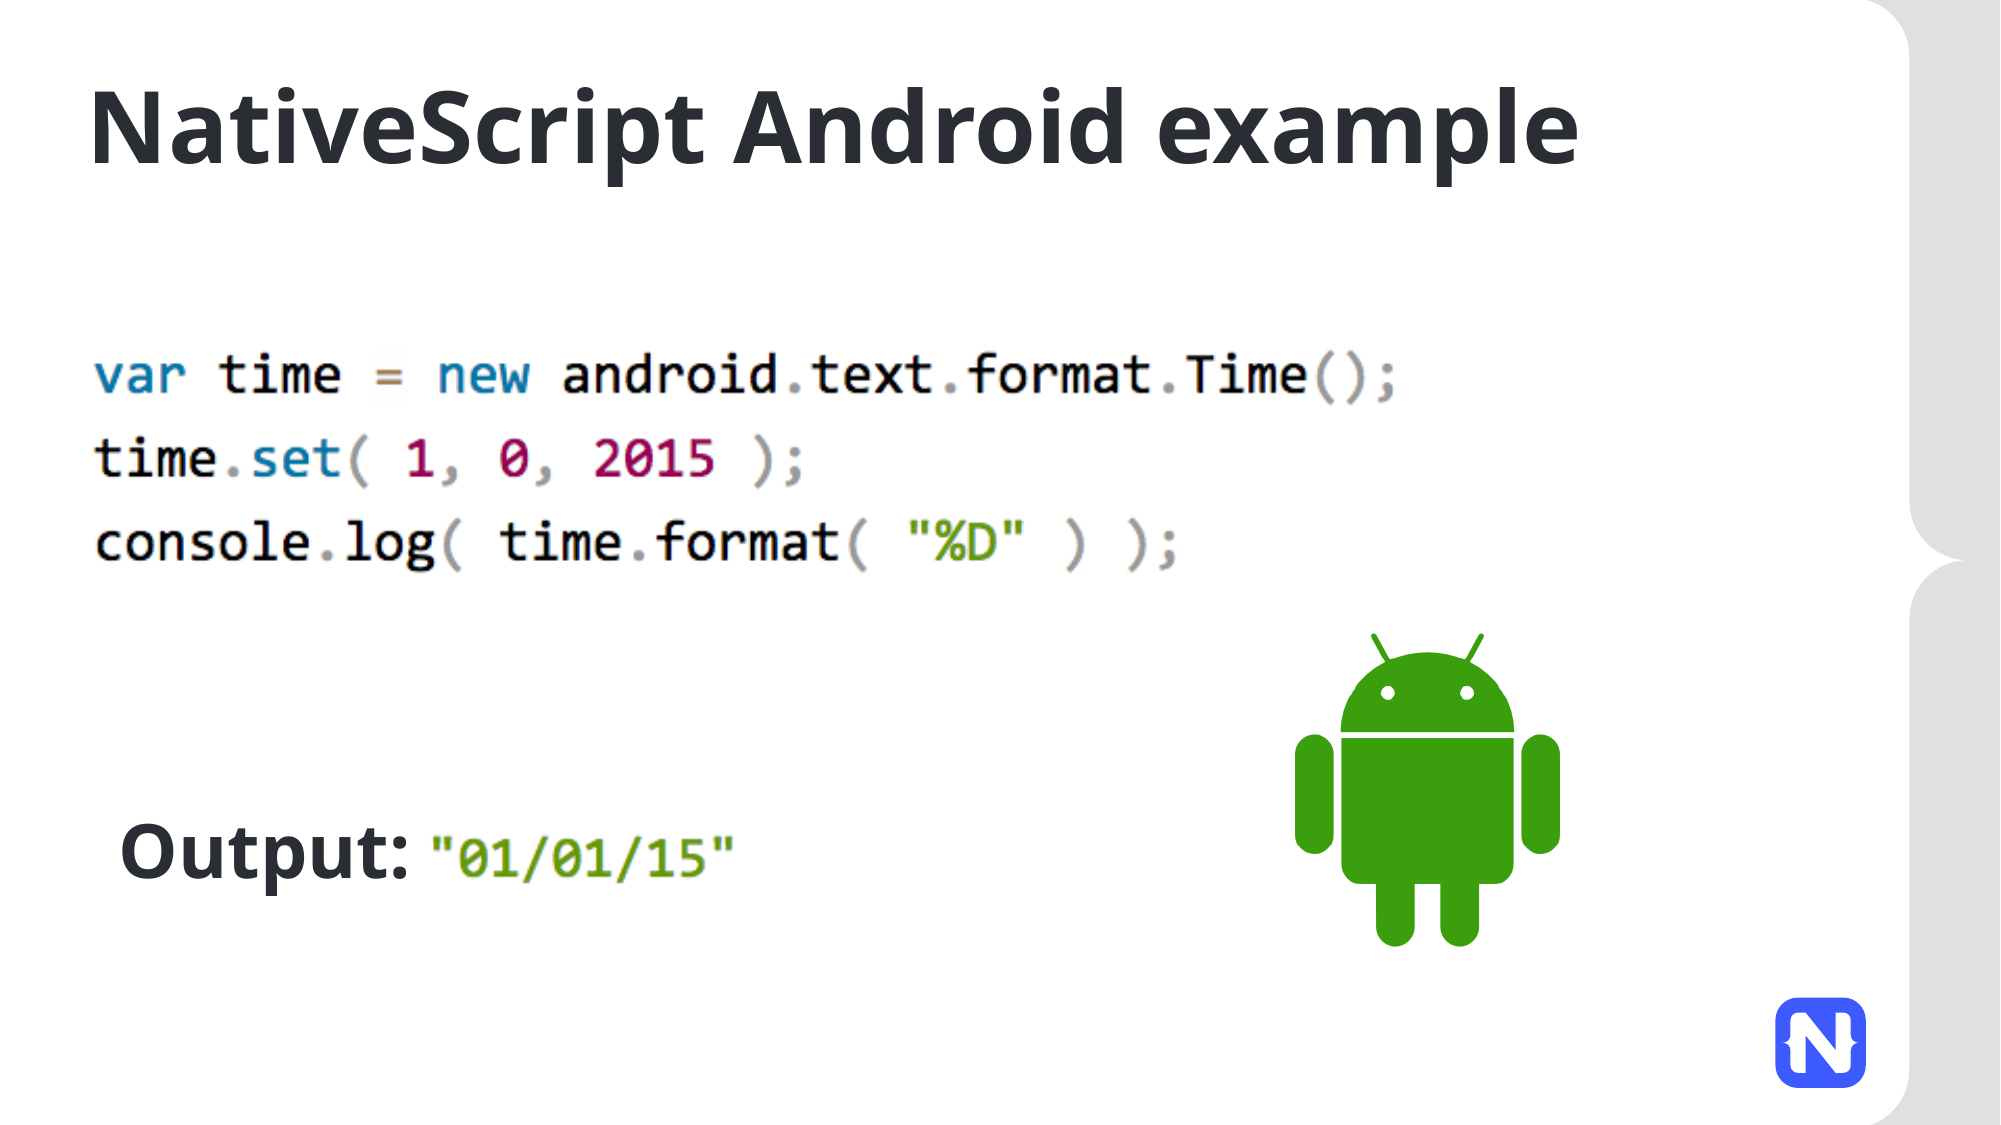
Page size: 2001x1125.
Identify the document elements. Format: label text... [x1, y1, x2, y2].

picture [1178, 621, 1676, 958]
picture [410, 808, 766, 912]
picture [61, 339, 1464, 607]
text_box Output: [104, 796, 427, 902]
title NativeScript Android example [71, 85, 1932, 176]
